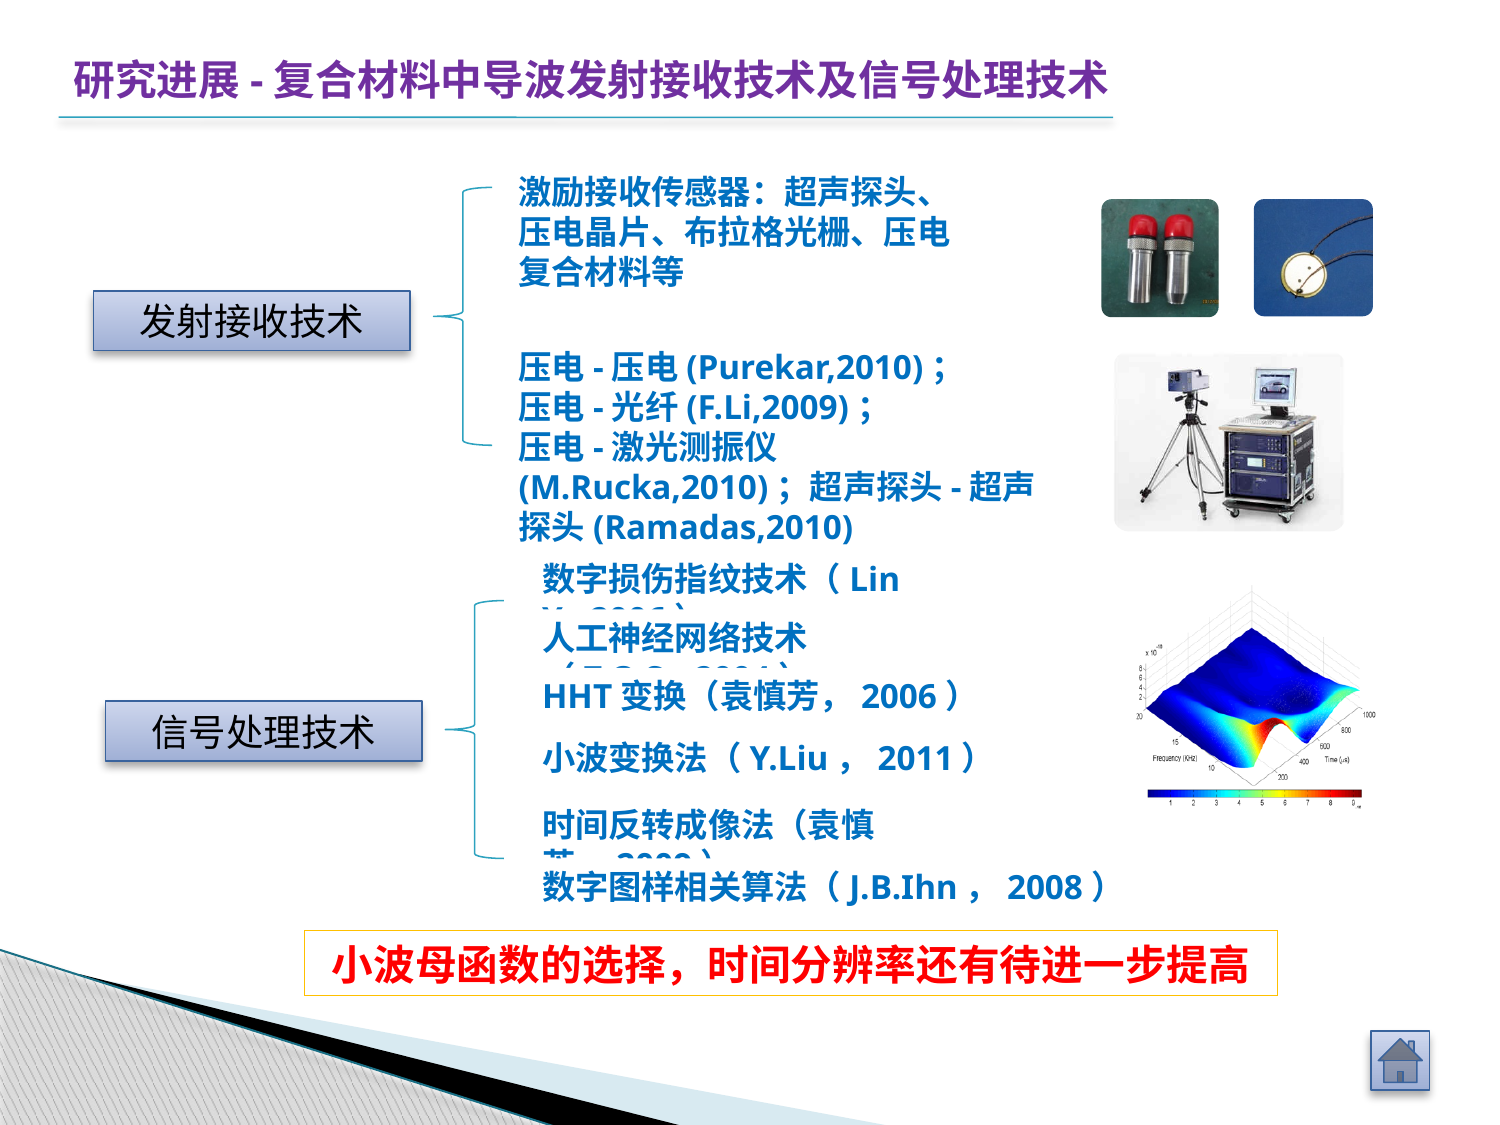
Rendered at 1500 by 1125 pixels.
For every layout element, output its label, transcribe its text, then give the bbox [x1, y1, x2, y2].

text_box 压电-压电(Purekar,2010)； 压电-光纤(F.Li,2009)； 压电-激光测振仪(M.Rucka,2010)；超声探头-超声探头(Ramadas,2010) [503, 338, 1079, 554]
text_box 研究进展-复合材料中导波发射接收技术及信号处理技术 [58, 46, 1137, 164]
text_box 信号处理技术 [105, 700, 423, 762]
text_box 小波变换法（Y.Liu，2011） [527, 729, 1067, 785]
text_box 小波母函数的选择，时间分辨率还有待进一步提高 [304, 930, 1278, 996]
text_box 激励接收传感器：超声探头、压电晶片、布拉格光栅、压电复合材料等 [503, 163, 973, 299]
text_box 时间反转成像法（袁慎芳，2009） [527, 796, 1067, 858]
text_box 数字损伤指纹技术（Lin Ye,2006） [527, 550, 1067, 609]
text_box [432, 186, 493, 447]
text_box [1370, 1030, 1430, 1091]
text_box 数字图样相关算法（J.B.Ihn，2008） [527, 858, 1207, 914]
picture [1113, 351, 1346, 532]
picture [1101, 198, 1219, 318]
text_box 发射接收技术 [93, 290, 411, 351]
text_box 人工神经网络技术（Z.Q.Su,2004） [527, 609, 1067, 667]
picture [1253, 198, 1374, 317]
text_box HHT变换（袁慎芳，2006） [527, 667, 1067, 723]
picture [1136, 583, 1383, 809]
text_box [444, 599, 504, 860]
